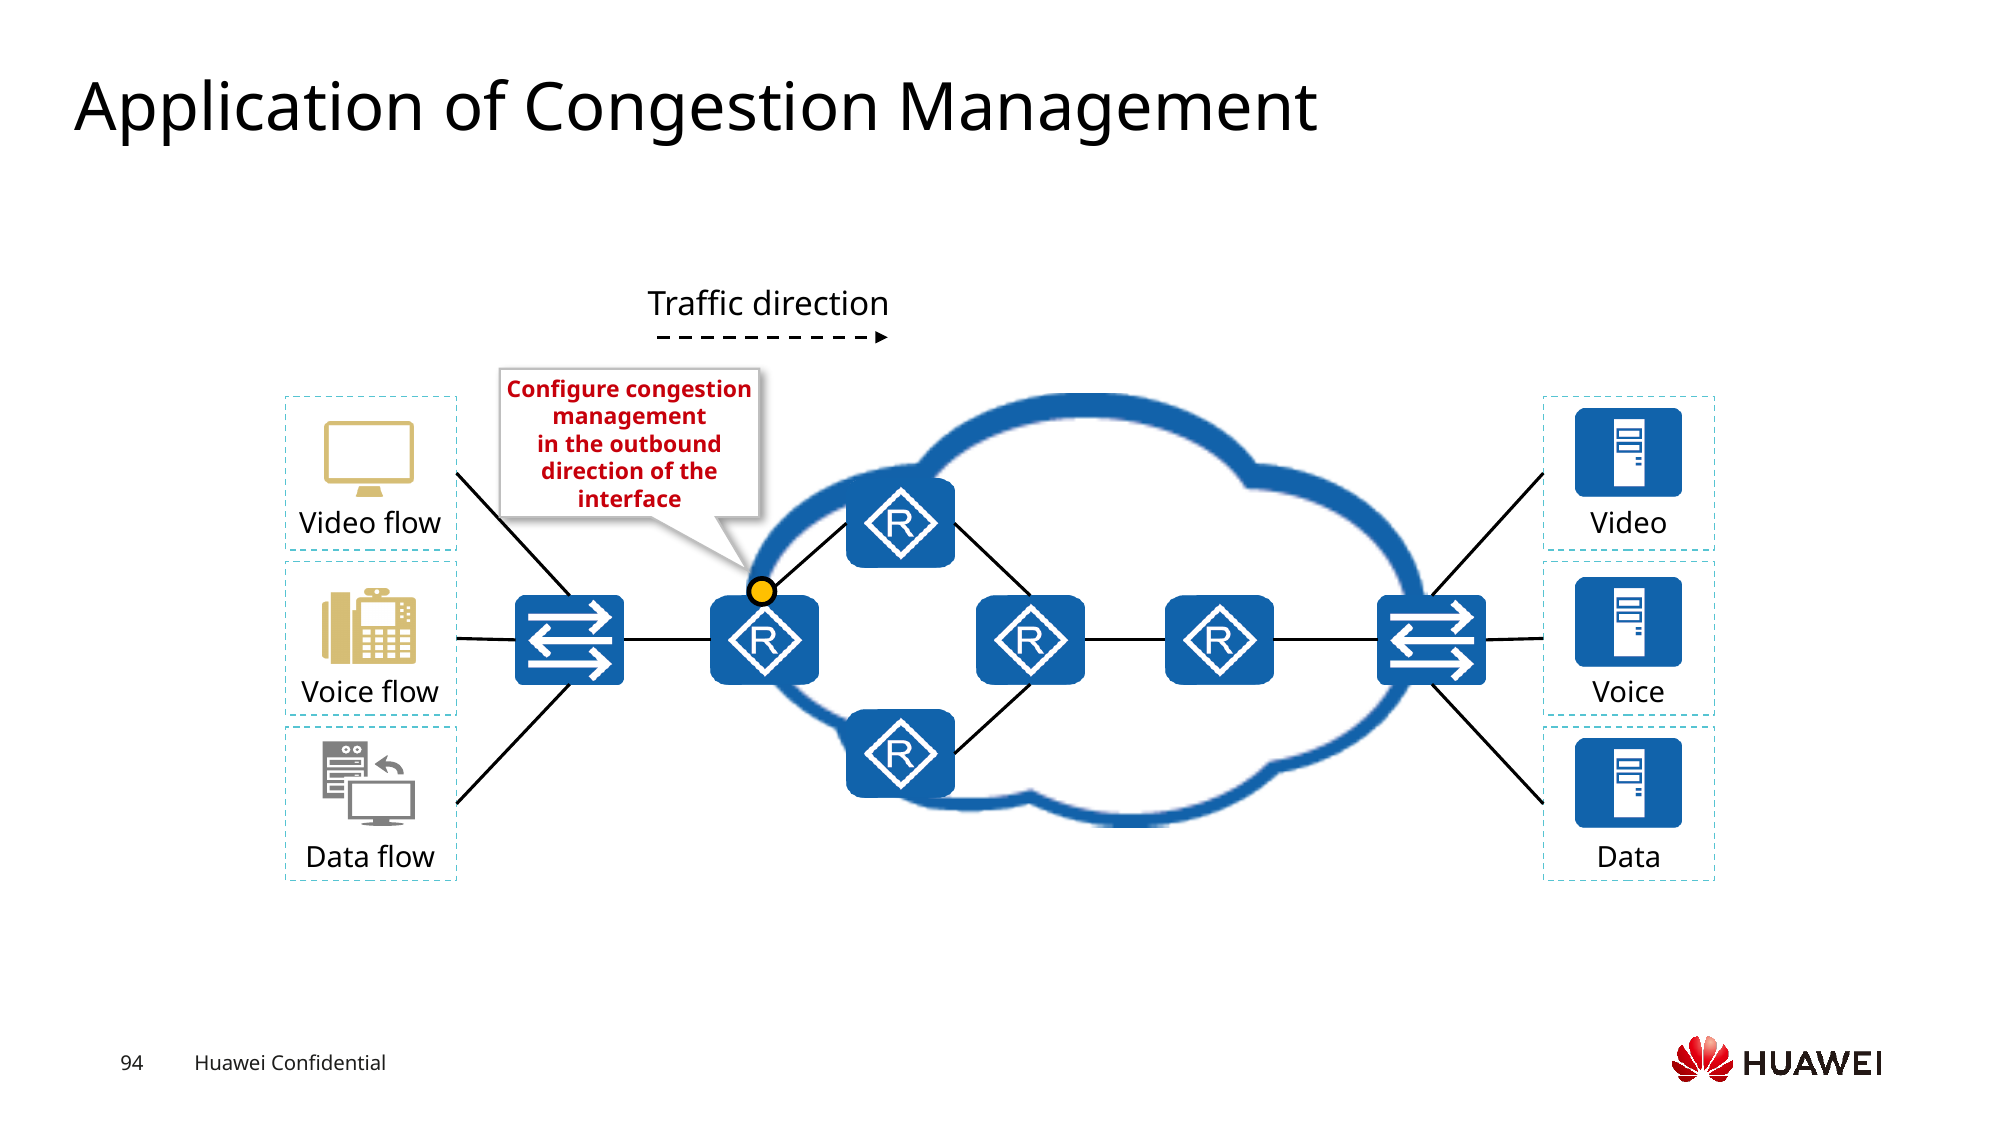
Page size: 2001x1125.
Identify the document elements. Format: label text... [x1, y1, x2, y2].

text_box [283, 266, 1715, 881]
title Application of Congestion Management [74, 73, 1928, 155]
picture [1672, 1036, 1881, 1082]
